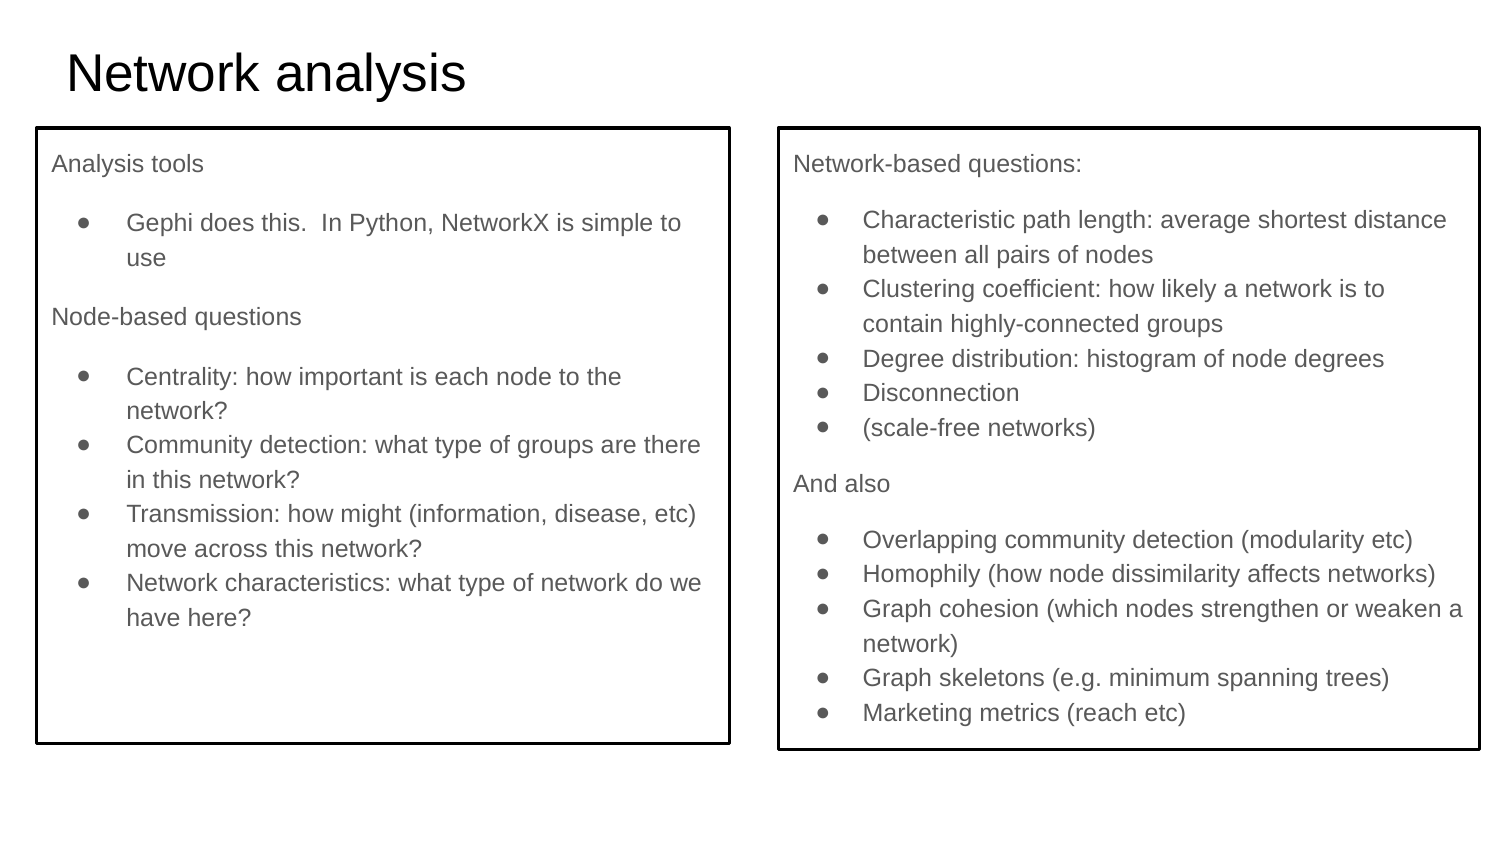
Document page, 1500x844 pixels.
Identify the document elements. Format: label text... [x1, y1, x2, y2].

list Analysis tools Gephi does this. In Python, NetworkX is simple to use Node-based questions Centrality: how important is each node to the network? Community detection: what type of groups are there in this network? Transmission: how might (information, disease, etc) move across this network? Network characteristics: what type of network do we have here? [36, 128, 730, 744]
list Network-based questions: Characteristic path length: average shortest distance between all pairs of nodes Clustering coefficient: how likely a network is to contain highly-connected groups Degree distribution: histogram of node degrees Disconnection (scale-free networks) And also Overlapping community detection (modularity etc) Homophily (how node dissimilarity affects networks) Graph cohesion (which nodes strengthen or weaken a network) Graph skeletons (e.g. minimum spanning trees) Marketing metrics (reach etc) [778, 128, 1480, 750]
title Network analysis [51, 23, 1449, 117]
